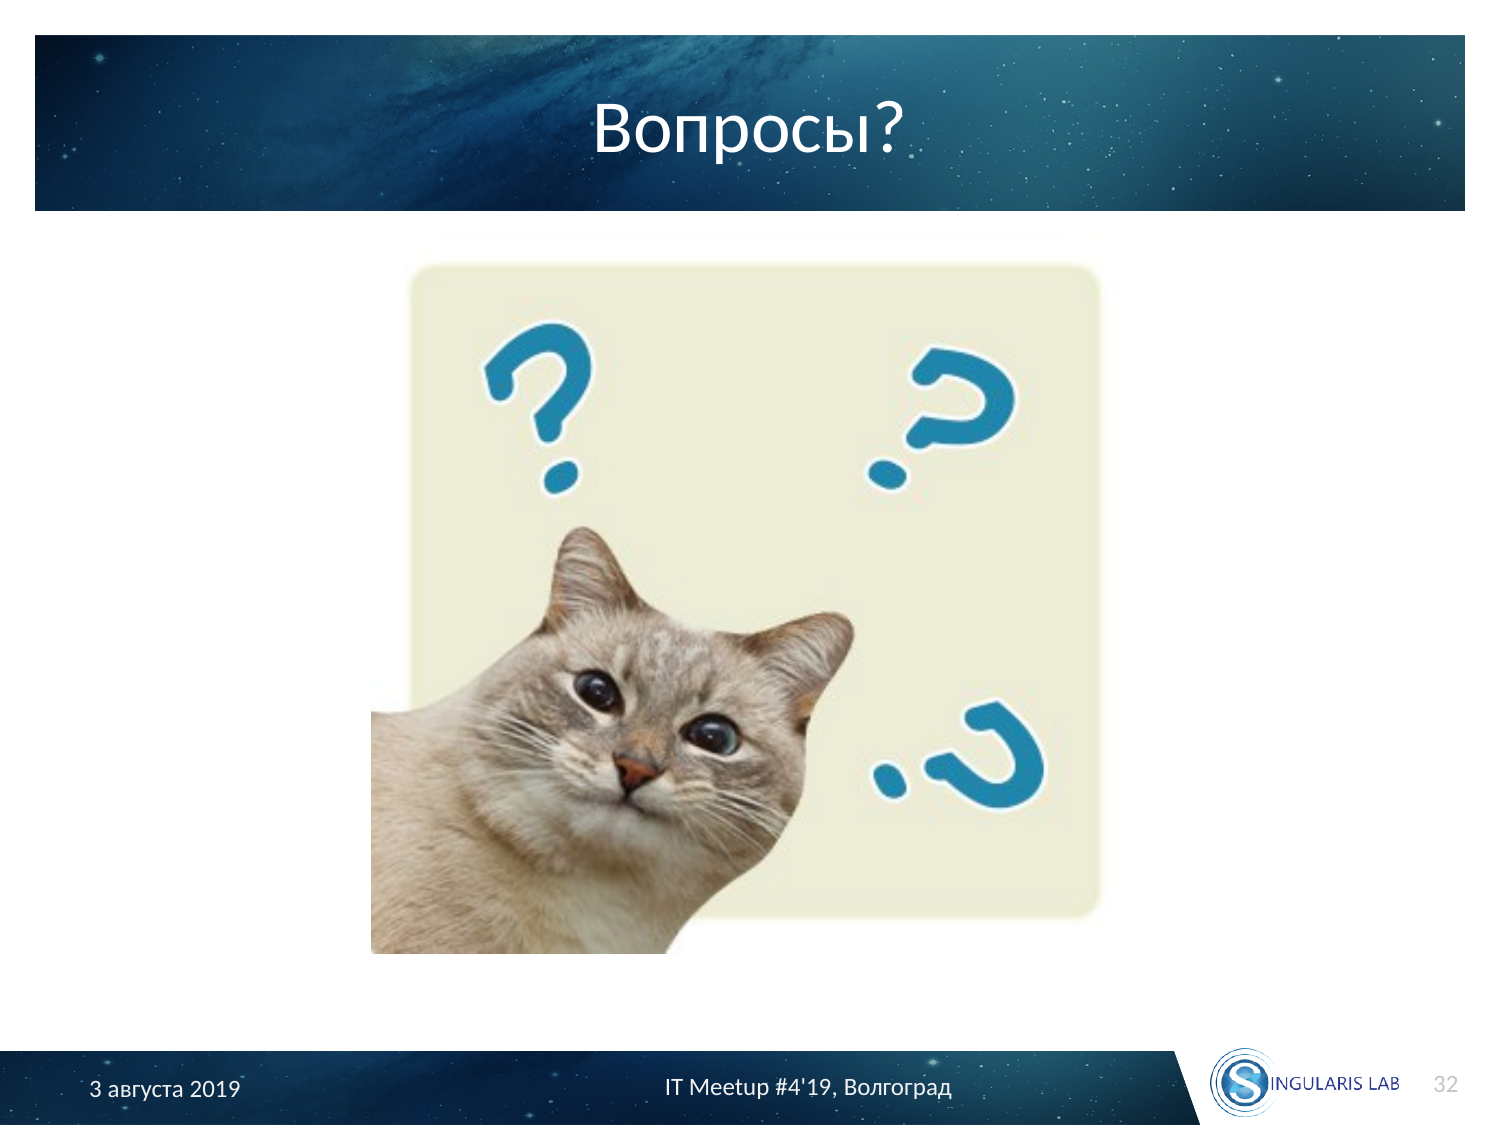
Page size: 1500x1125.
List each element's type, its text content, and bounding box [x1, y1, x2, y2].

picture [1210, 1048, 1399, 1117]
footer IT Meetup #4'19, Волгоград [457, 1057, 1161, 1115]
slide_number 32 [1406, 1053, 1486, 1113]
picture [0, 1051, 1200, 1125]
slide_number 3 августа 2019 [74, 1058, 433, 1117]
title Вопросы? [35, 35, 1465, 211]
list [371, 231, 1140, 955]
